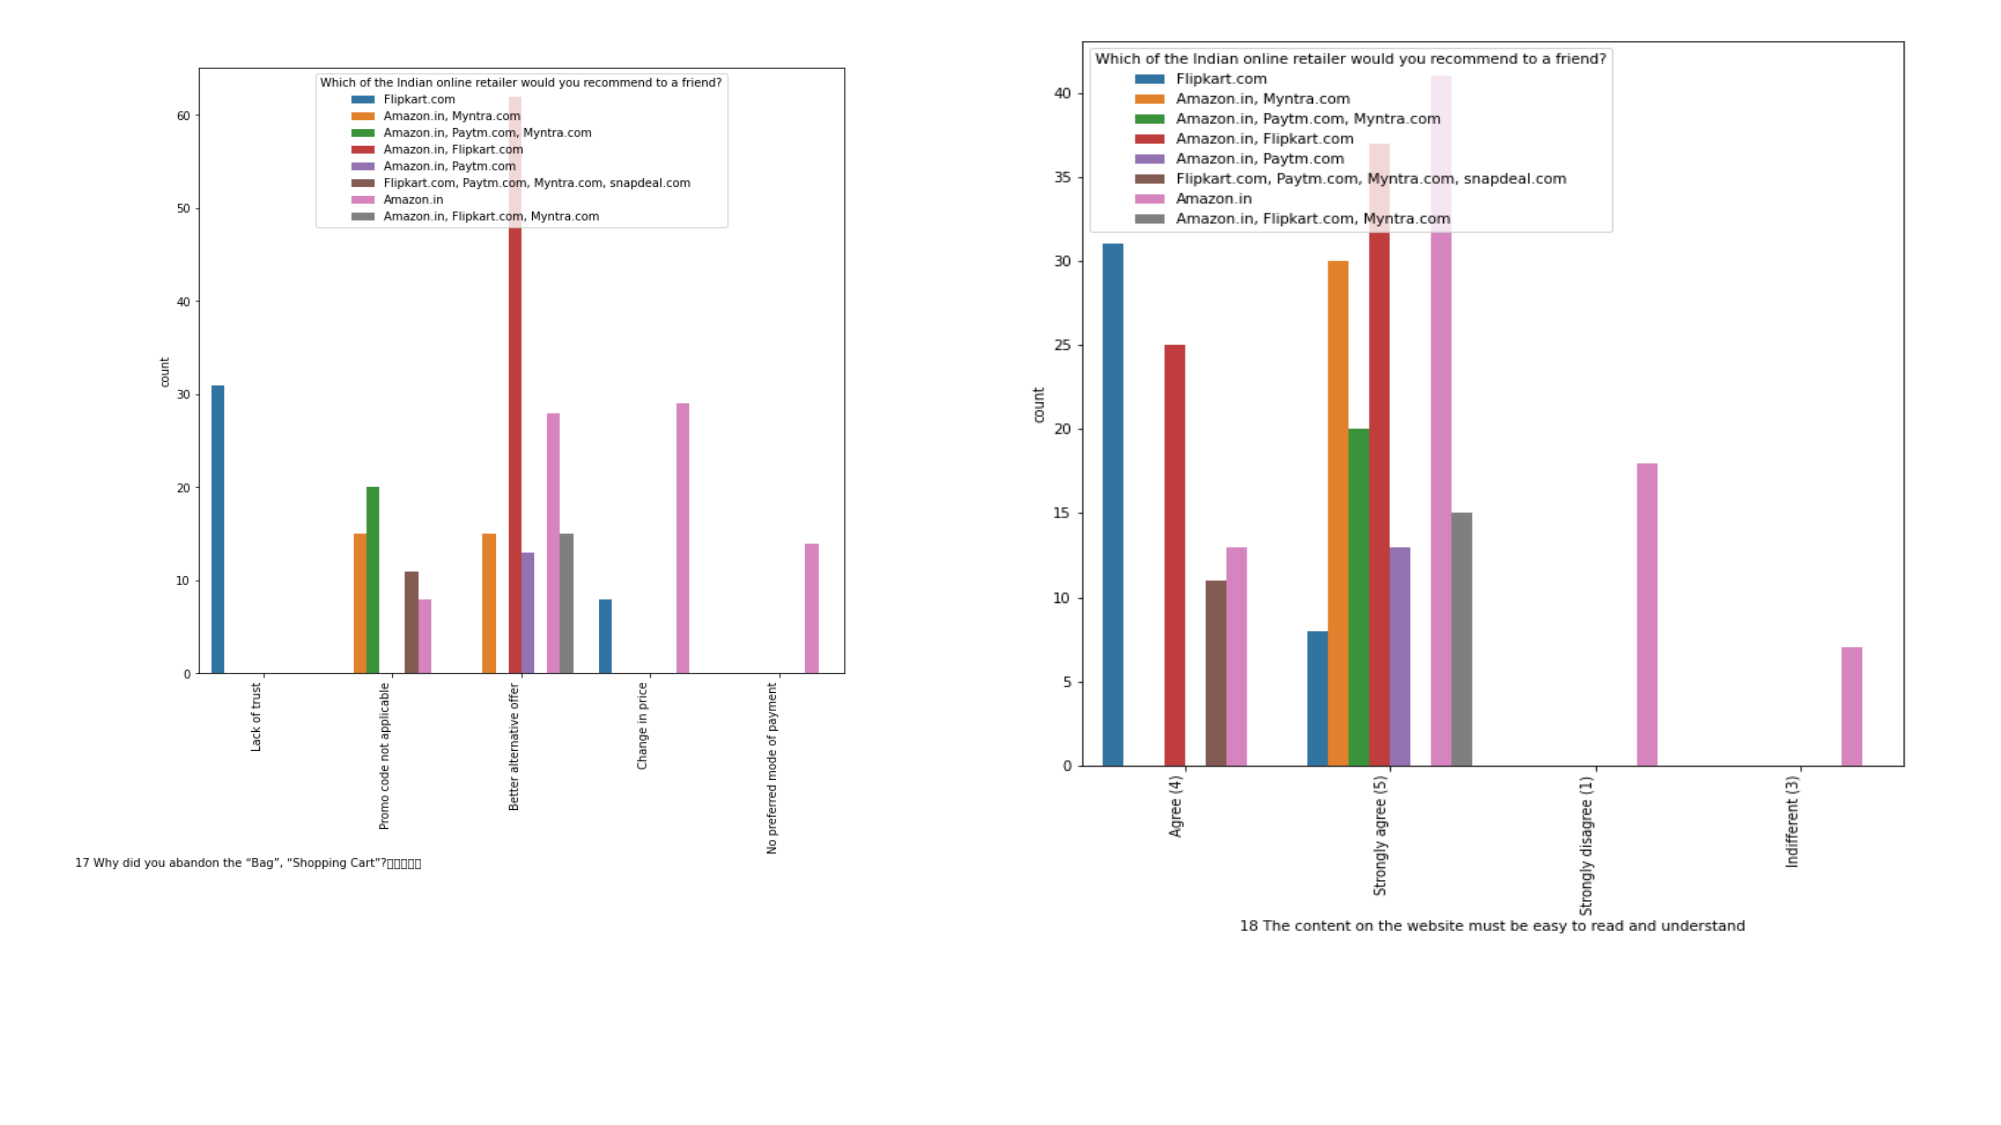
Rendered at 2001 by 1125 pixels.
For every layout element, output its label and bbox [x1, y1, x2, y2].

picture [1022, 32, 1914, 943]
list [66, 60, 975, 877]
